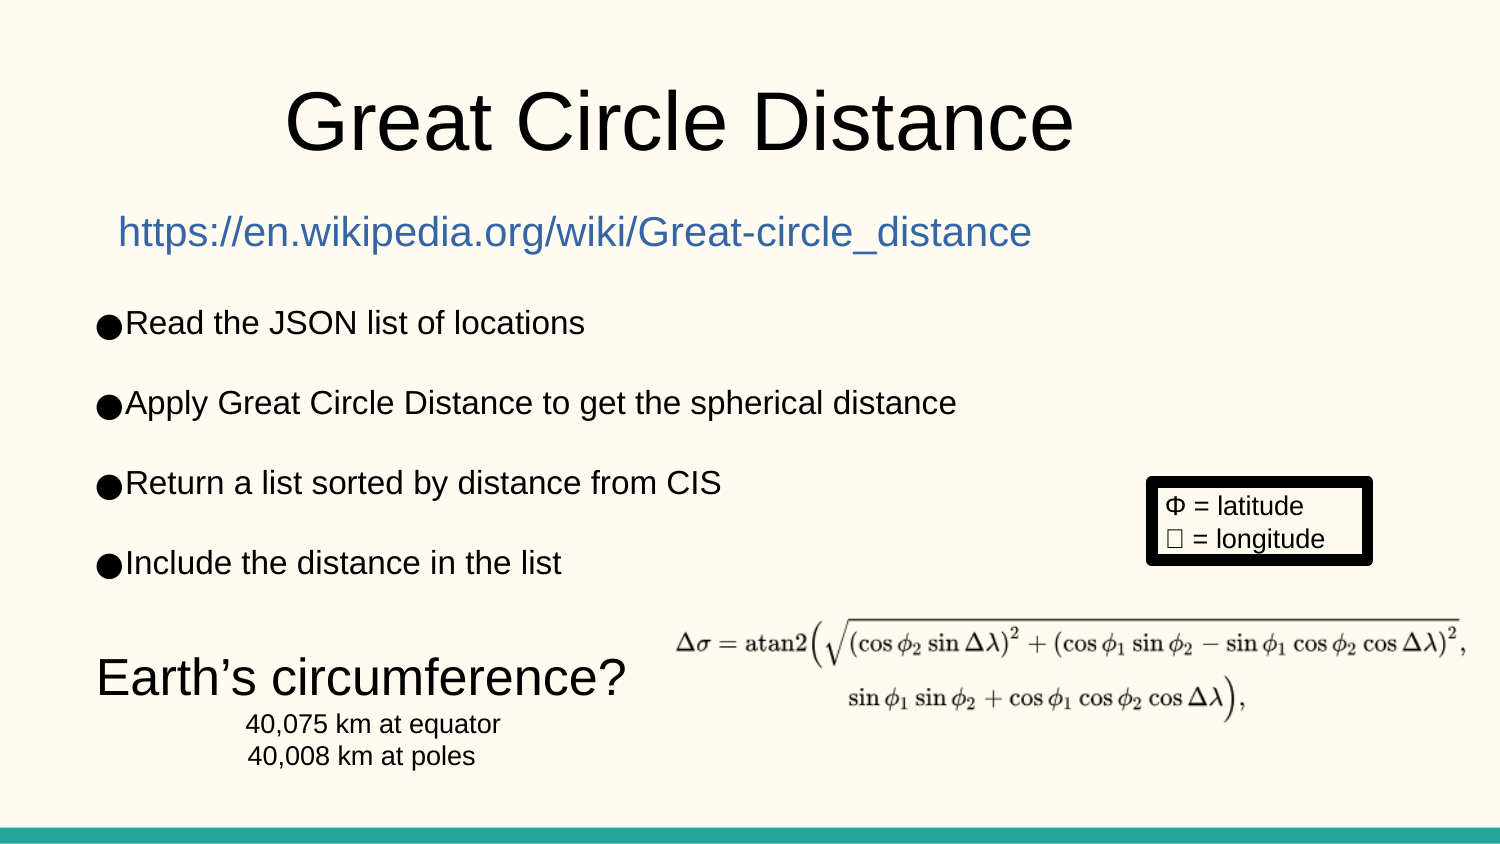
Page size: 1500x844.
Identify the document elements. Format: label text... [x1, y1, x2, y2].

text_box Φ = latitude Ƛ = longitude [1151, 482, 1368, 561]
title Great Circle Distance [46, 46, 1315, 188]
list https://en.wikipedia.org/wiki/Great-circle_distance [53, 197, 1125, 268]
picture [669, 615, 1473, 725]
text_box Read the JSON list of locations Apply Great Circle Distance to get the spherical distance Return a list sorted by distance from CIS Include the distance in the list [80, 294, 1018, 588]
text_box Earth’s circumference? 40,075 km at equator 40,008 km at poles [0, 643, 724, 771]
